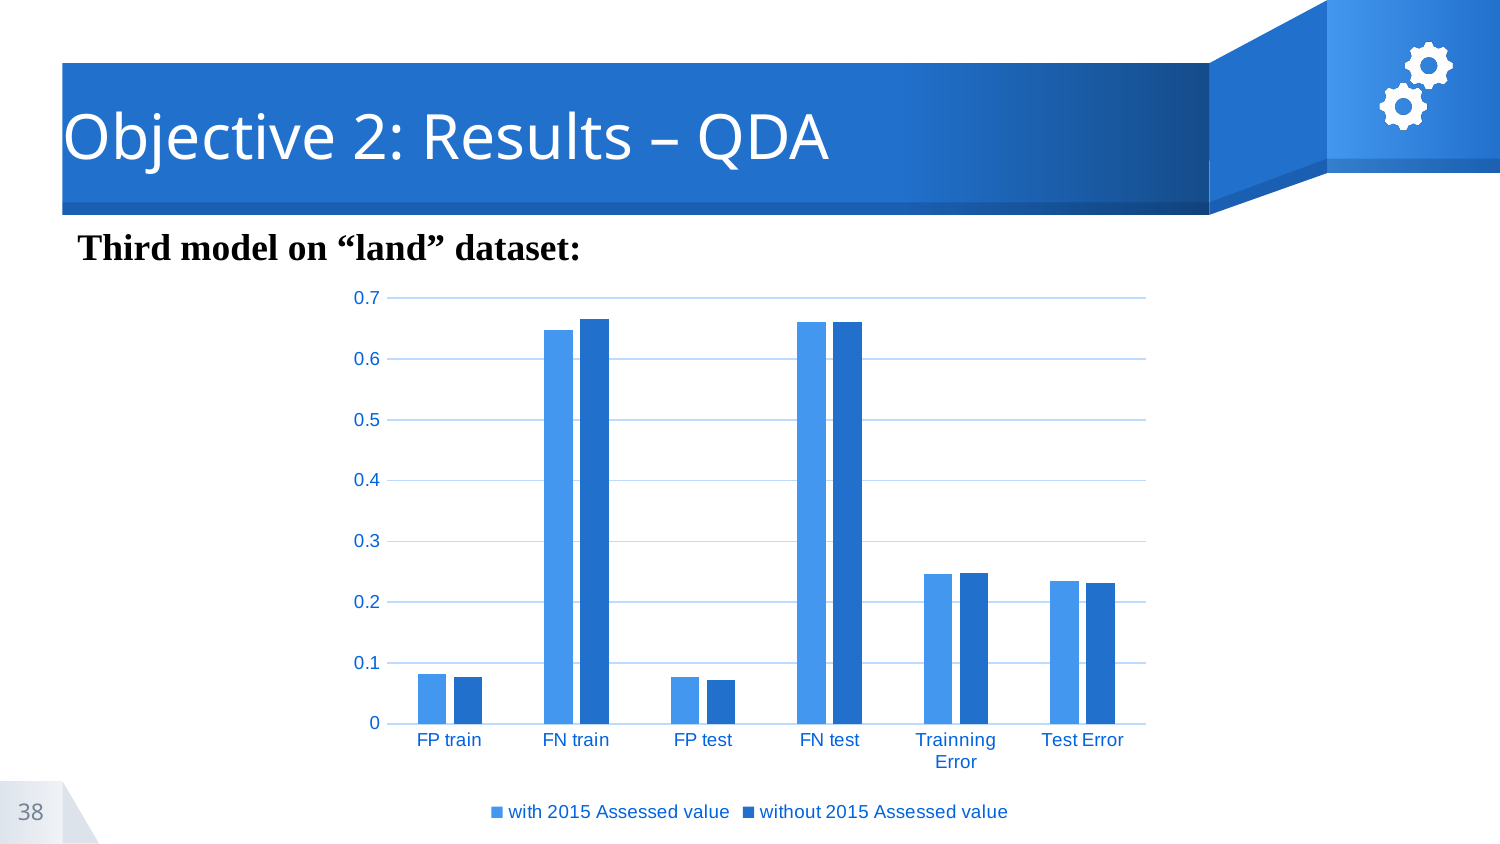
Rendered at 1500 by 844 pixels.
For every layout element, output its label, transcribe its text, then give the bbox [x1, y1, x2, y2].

picture [1362, 32, 1470, 140]
text_box Third model on “land” dataset: [62, 214, 766, 275]
title Objective 2: Results – QDA [62, 64, 1310, 215]
slide_number 38 [0, 781, 63, 844]
chart [337, 275, 1163, 830]
